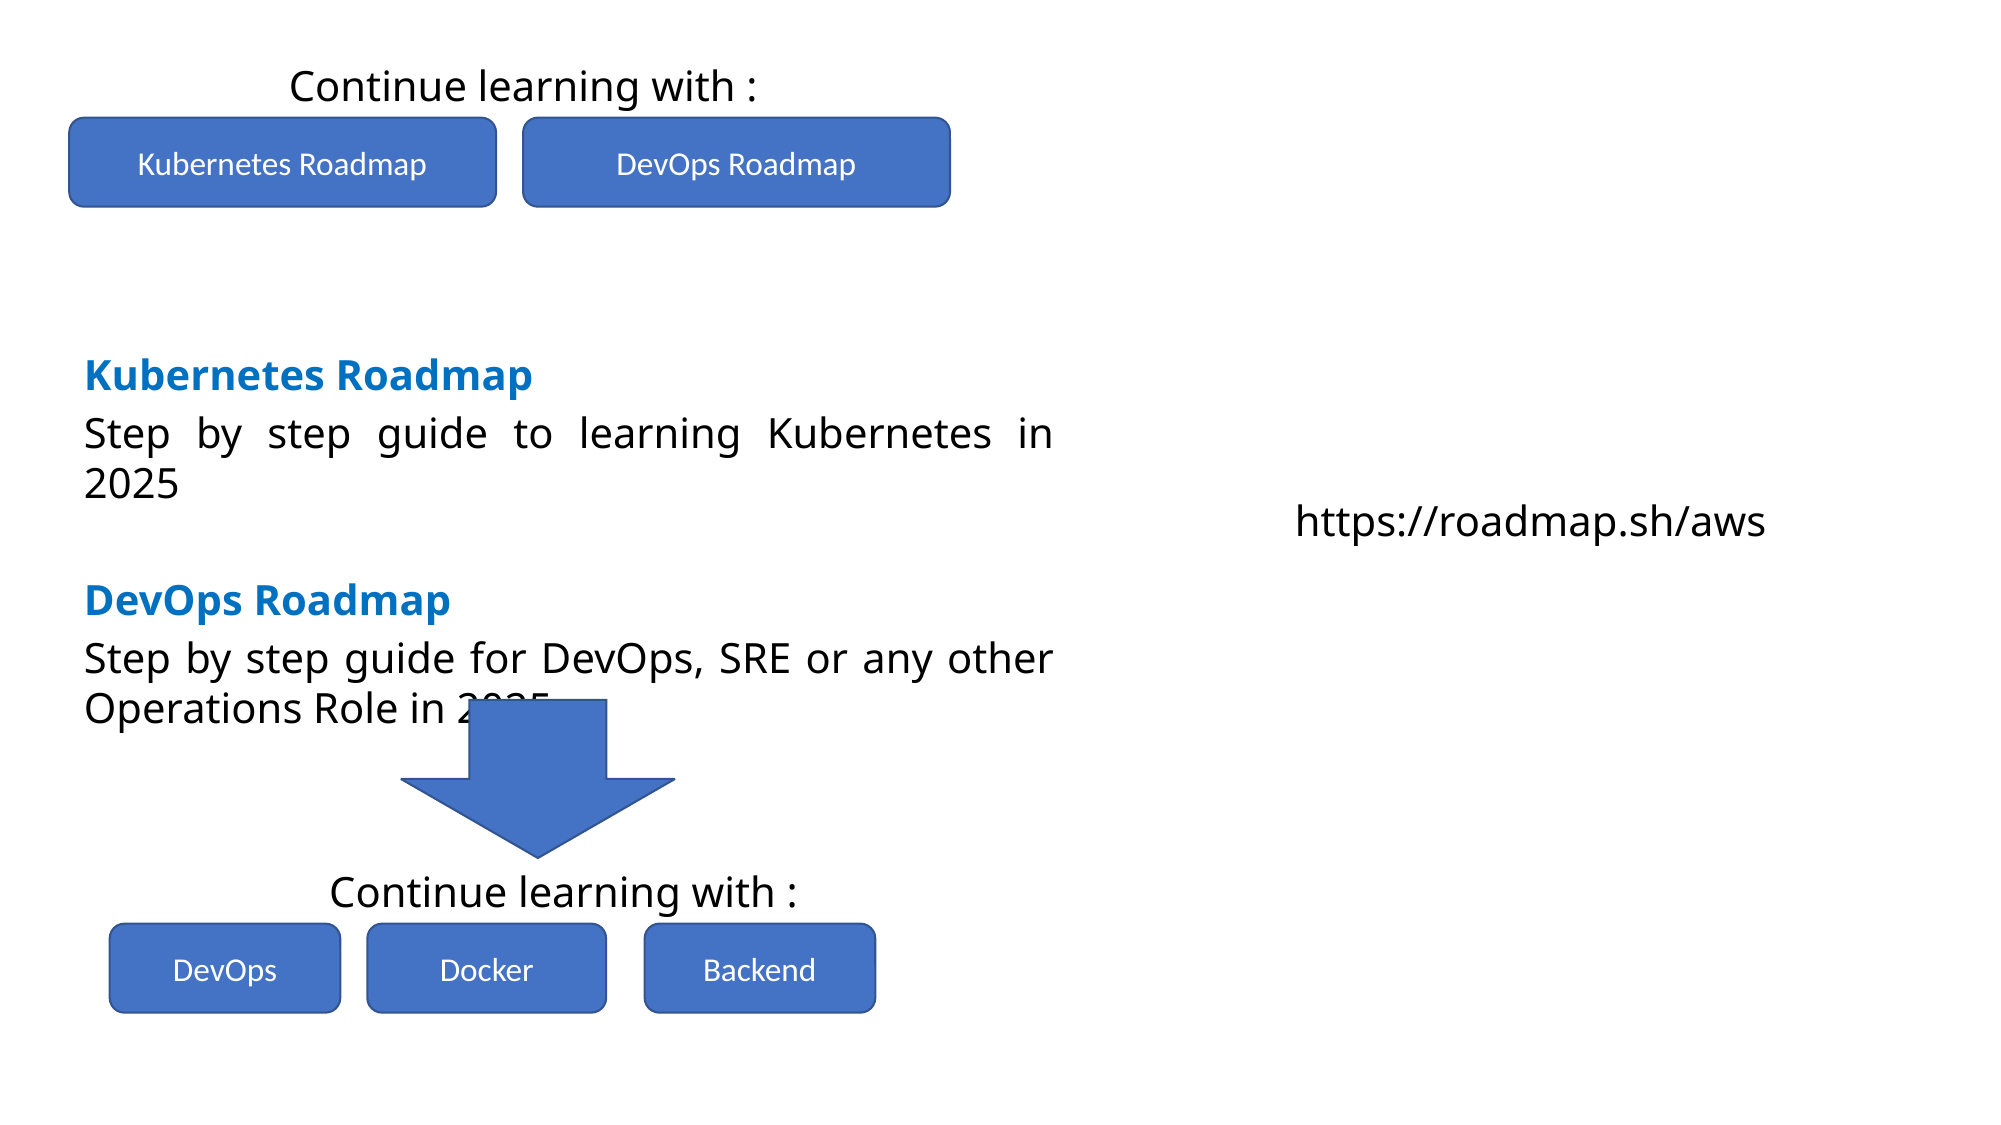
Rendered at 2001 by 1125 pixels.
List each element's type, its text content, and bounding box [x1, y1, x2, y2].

text_box Continue learning with : [63, 858, 1064, 923]
text_box Kubernetes Roadmap Step by step guide to learning Kubernetes in 2025 DevOps Roadmap Step by step guide for DevOps, SRE or any other Operations Role in 2025 [69, 341, 1070, 740]
text_box [400, 698, 676, 860]
text_box DevOps Roadmap [522, 117, 952, 208]
text_box Backend [643, 922, 877, 1014]
text_box Continue learning with : [23, 52, 1024, 117]
text_box Docker [366, 923, 608, 1014]
text_box https://roadmap.sh/aws [1280, 487, 1782, 553]
text_box Kubernetes Roadmap [68, 117, 498, 208]
text_box DevOps [108, 923, 342, 1014]
